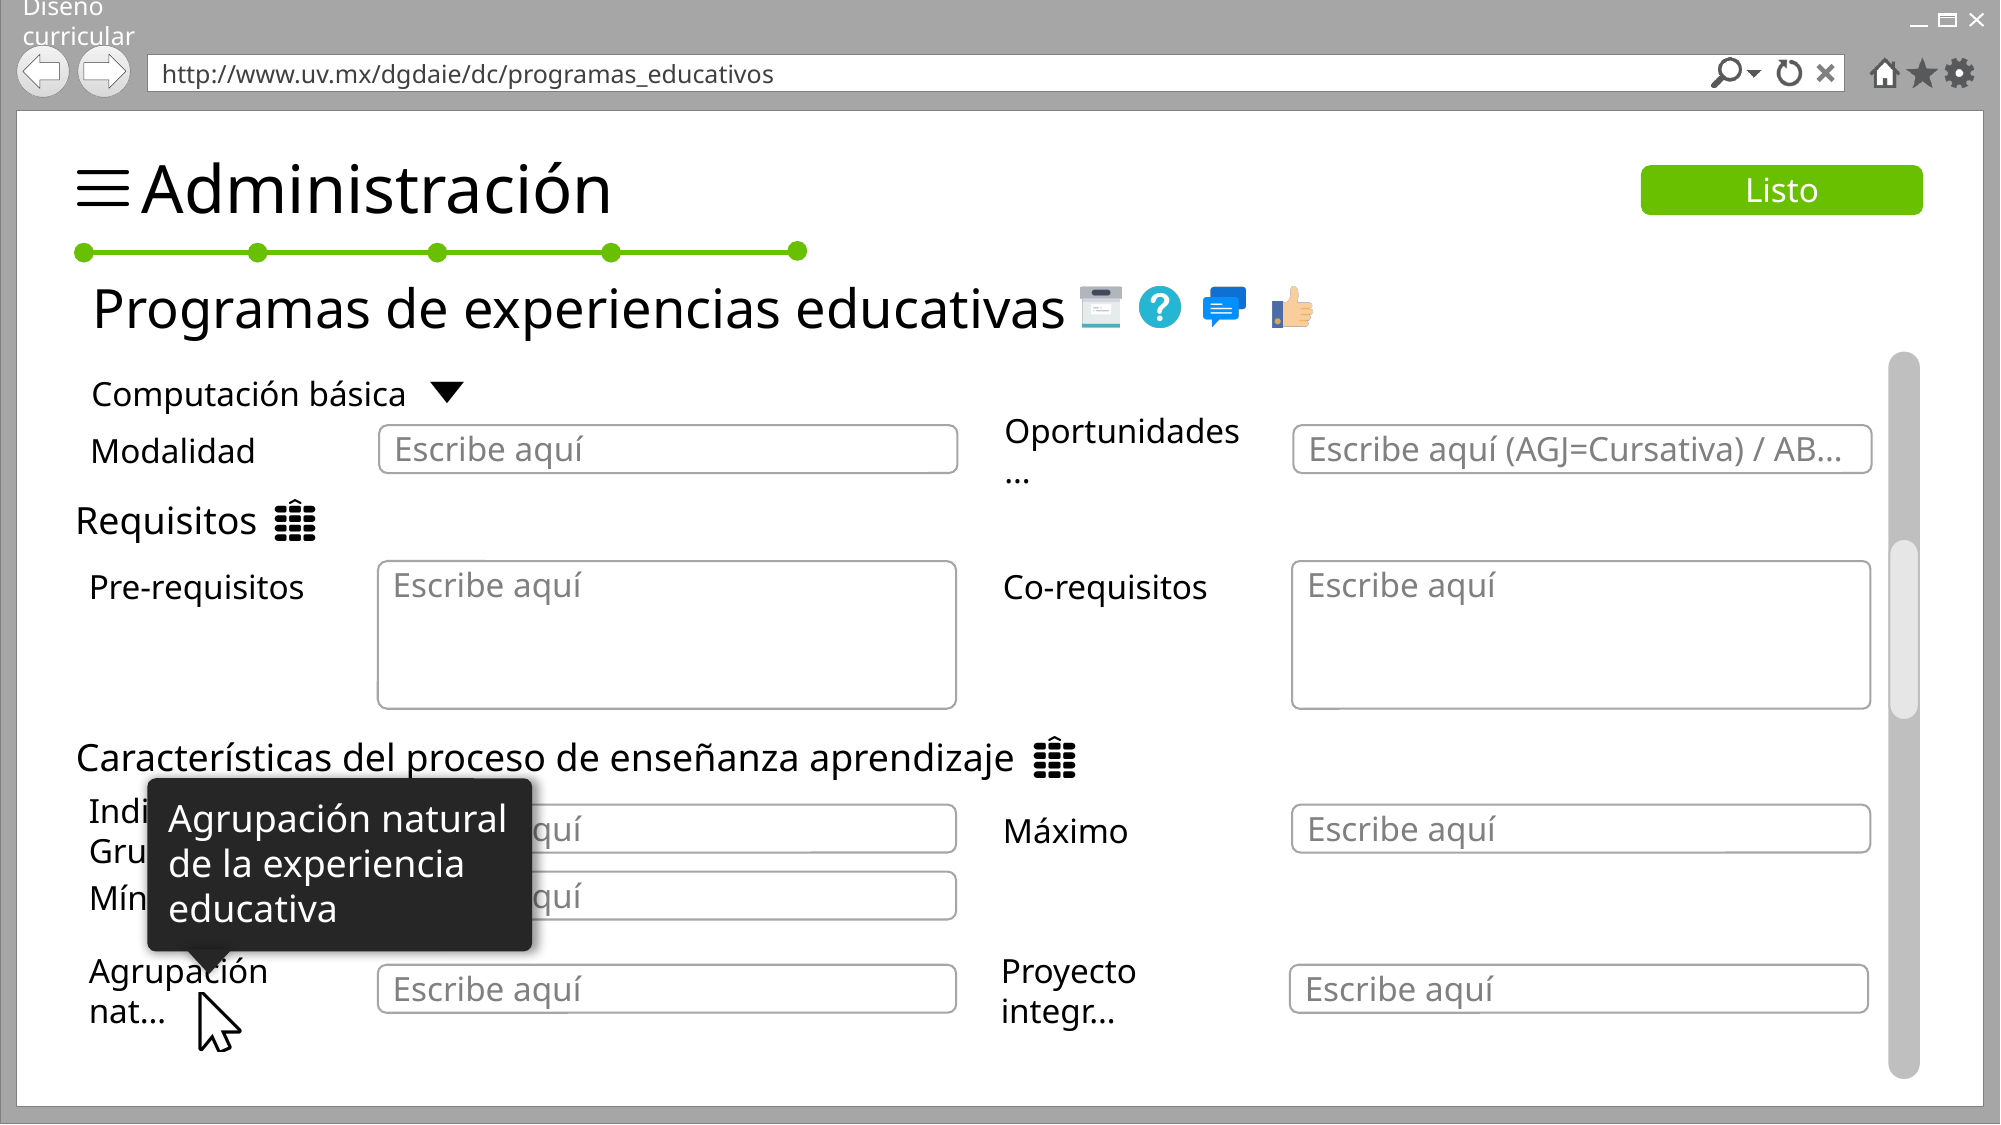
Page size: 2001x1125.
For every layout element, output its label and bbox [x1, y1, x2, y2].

text_box [377, 561, 957, 709]
text_box [379, 425, 958, 474]
text_box [75, 242, 807, 262]
picture [190, 992, 250, 1052]
text_box [1292, 804, 1871, 853]
text_box [1641, 166, 1923, 215]
text_box [148, 779, 532, 973]
text_box [0, 0, 2000, 1124]
text_box [377, 964, 957, 1013]
text_box [1293, 425, 1872, 474]
picture [274, 499, 316, 541]
picture [77, 162, 129, 214]
picture [1203, 286, 1245, 328]
text_box [75, 369, 464, 418]
text_box [1289, 964, 1869, 1013]
text_box [532, 871, 957, 920]
picture [1033, 736, 1076, 778]
picture [1271, 286, 1314, 328]
picture [1079, 286, 1122, 328]
text_box [532, 804, 957, 853]
text_box [1889, 352, 1919, 1078]
picture [1139, 286, 1181, 328]
